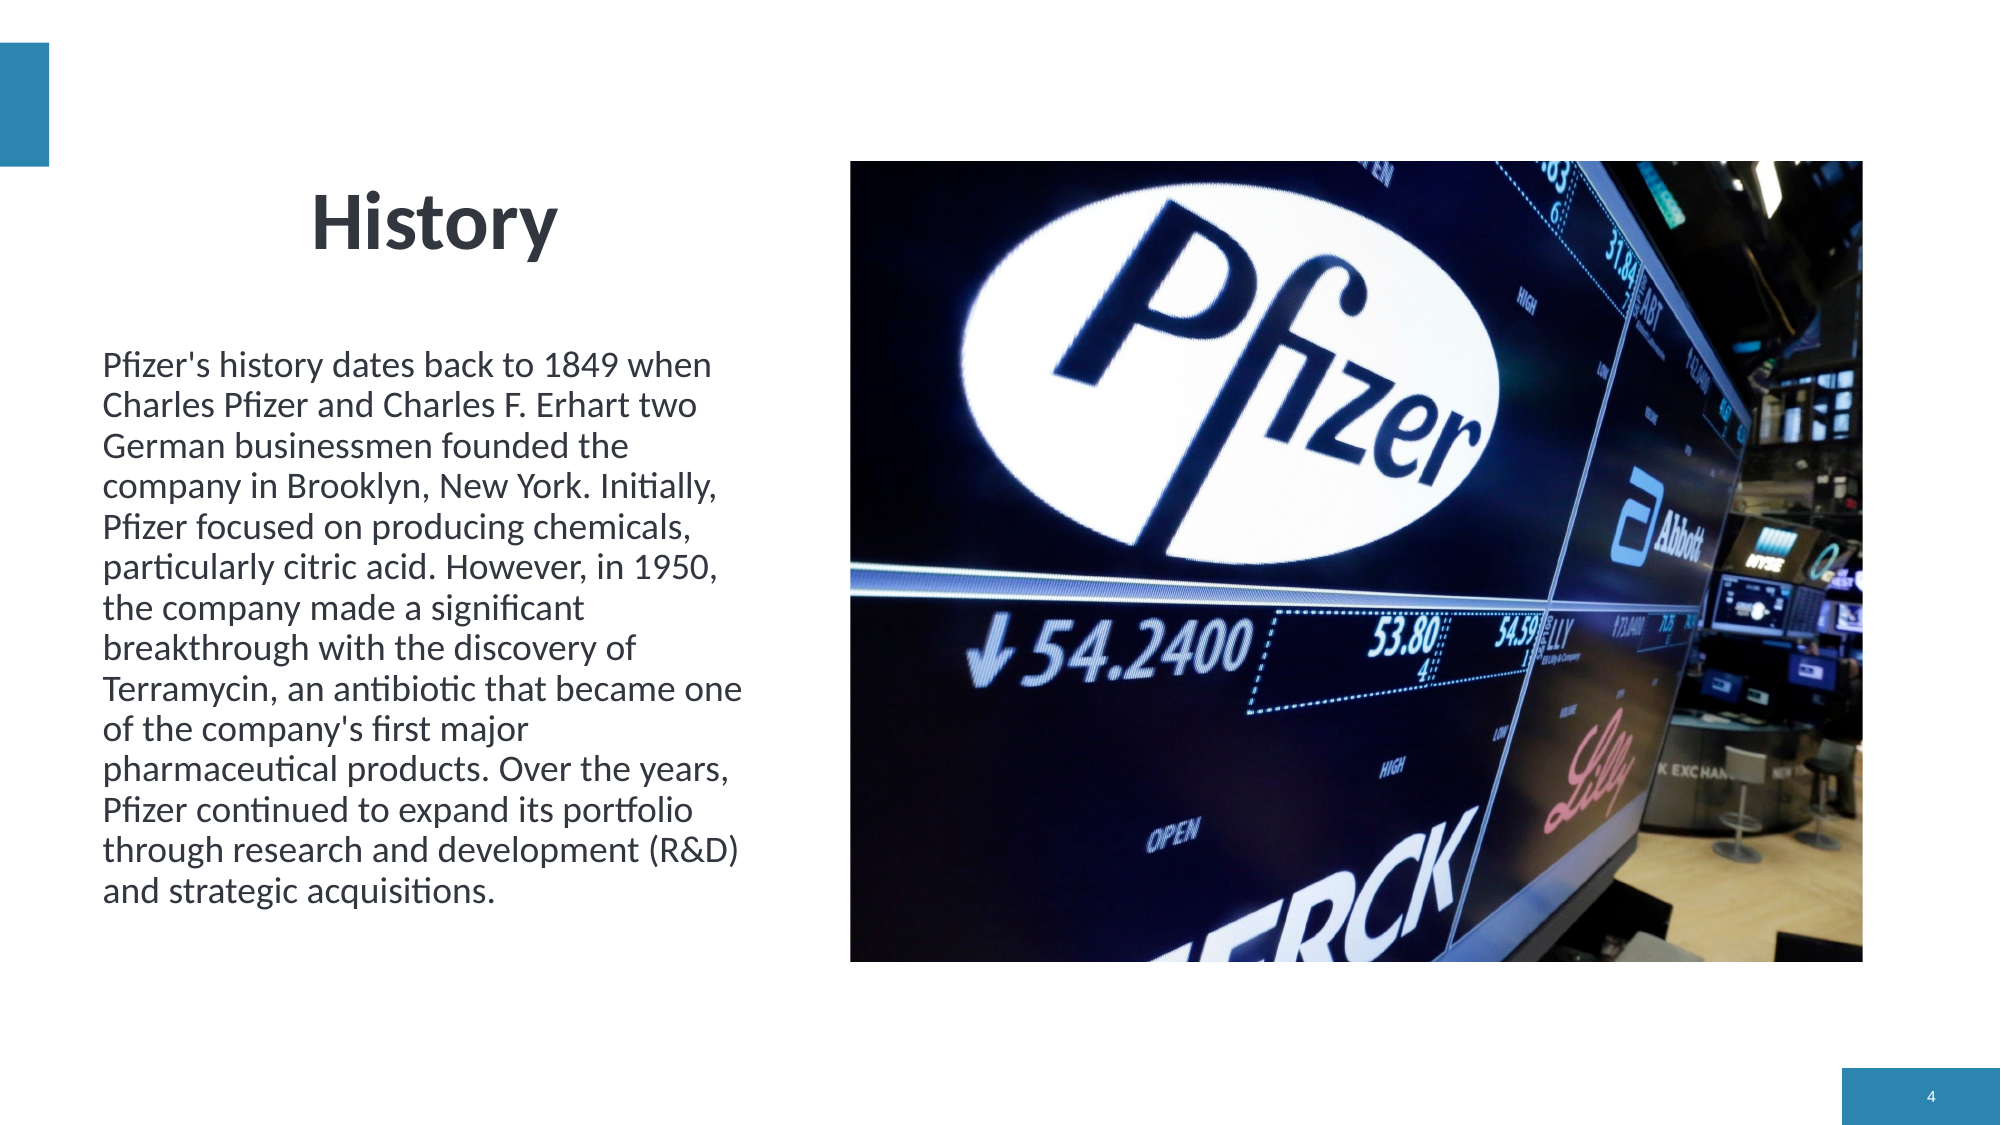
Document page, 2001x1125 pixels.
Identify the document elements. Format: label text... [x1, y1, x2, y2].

slide_number 4 [1889, 1079, 1951, 1114]
list Pfizer's history dates back to 1849 when Charles Pfizer and Charles F. Erhart two German businessmen founded the company in Brooklyn, New York. Initially, Pfizer focused on producing chemicals, particularly citric acid. However, in 1950, the company made a significant breakthrough with the discovery of Terramycin, an antibiotic that became one of the company's first major pharmaceutical products. Over the years, Pfizer continued to expand its portfolio through research and development (R&D) and strategic acquisitions. [87, 337, 783, 1094]
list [850, 161, 1863, 962]
title History [112, 12, 758, 276]
